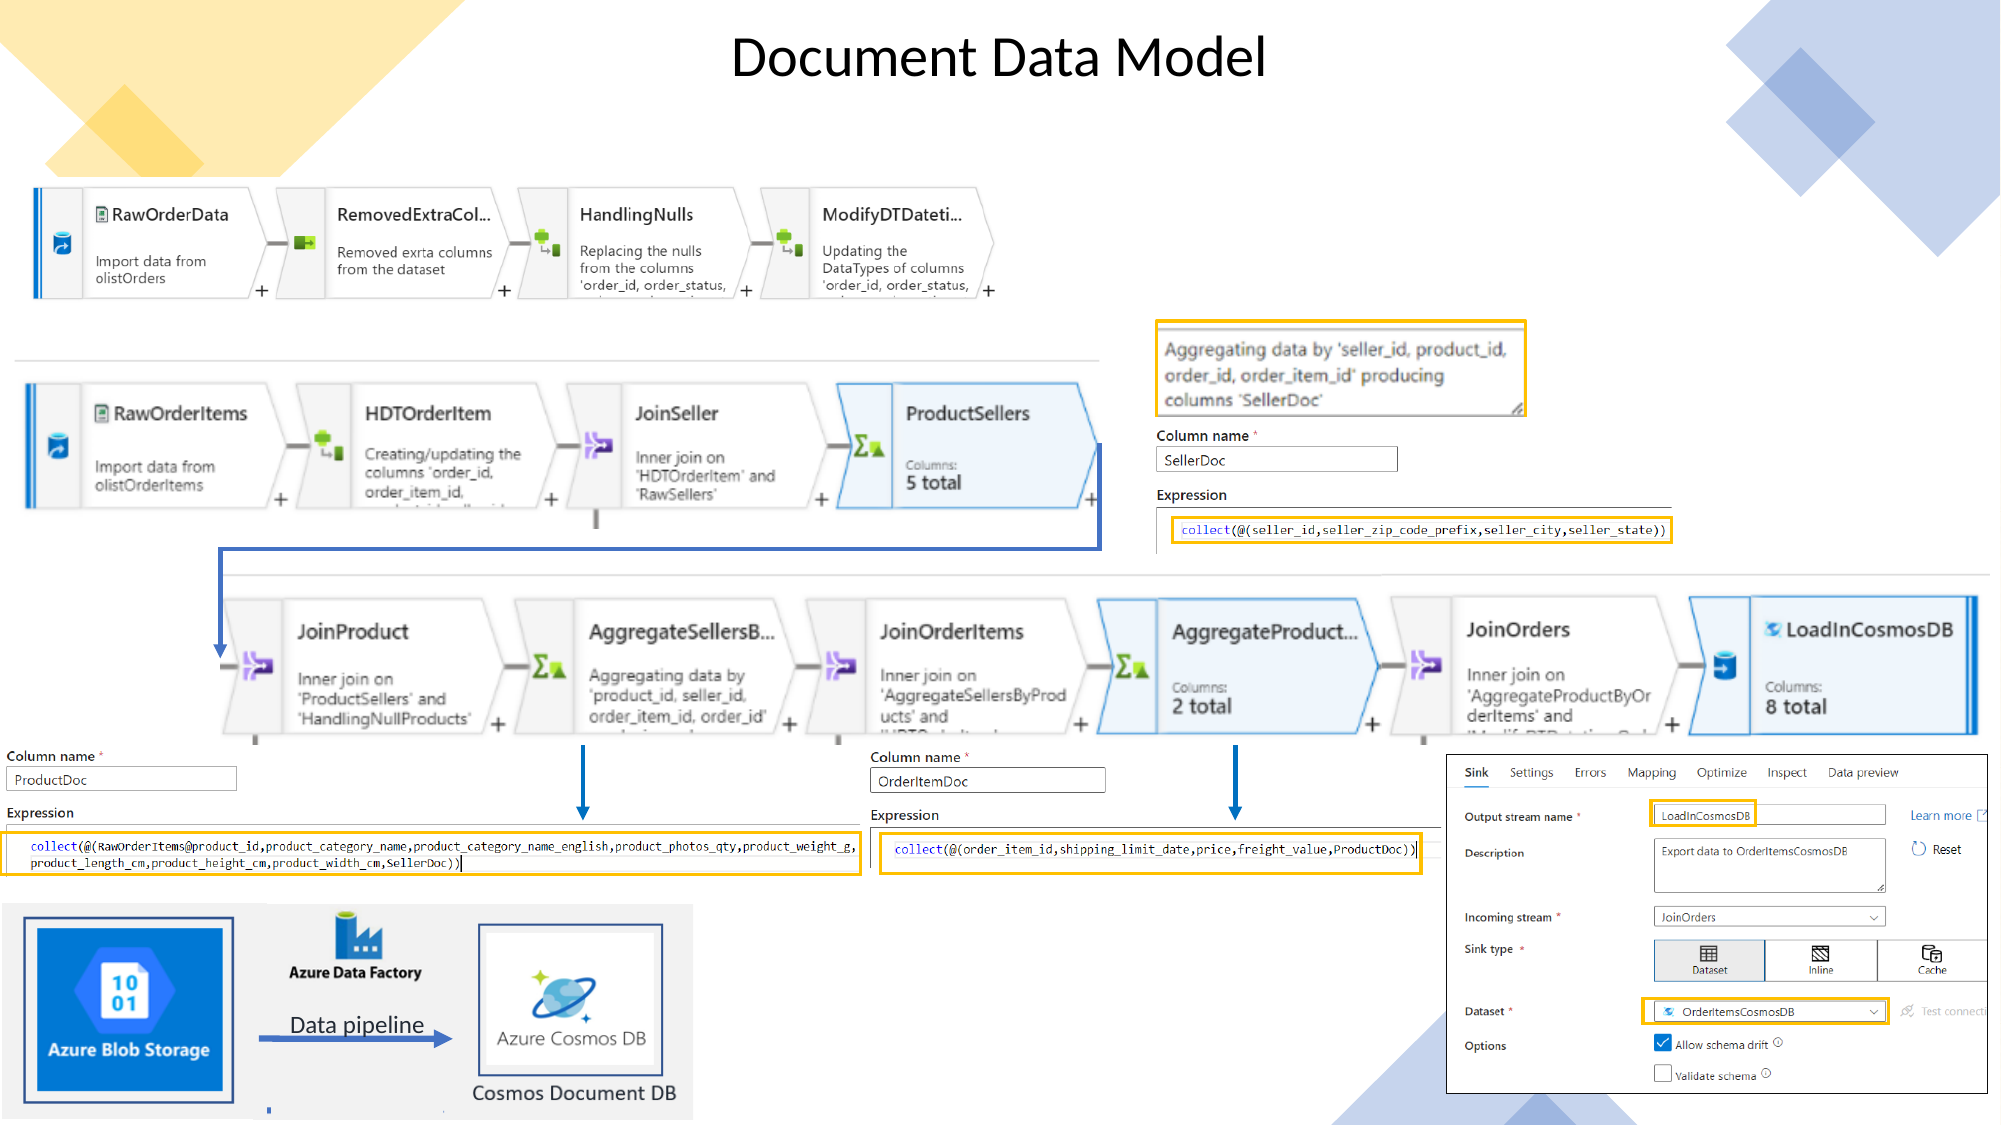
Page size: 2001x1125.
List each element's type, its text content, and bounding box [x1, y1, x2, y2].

picture [1446, 754, 1988, 1094]
text_box [1724, 45, 1877, 199]
text_box [0, 0, 2000, 1125]
picture [2, 903, 694, 1120]
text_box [220, 442, 1100, 659]
picture [14, 357, 1100, 529]
text_box [1502, 1094, 1639, 1125]
picture [10, 177, 1018, 308]
text_box [1724, 0, 2000, 259]
text_box Document Data Model [337, 11, 1663, 96]
picture [3, 565, 1990, 877]
text_box [879, 868, 1422, 874]
picture [1140, 322, 1672, 554]
text_box [0, 0, 467, 177]
text_box [43, 124, 138, 177]
text_box [1329, 1009, 1532, 1125]
